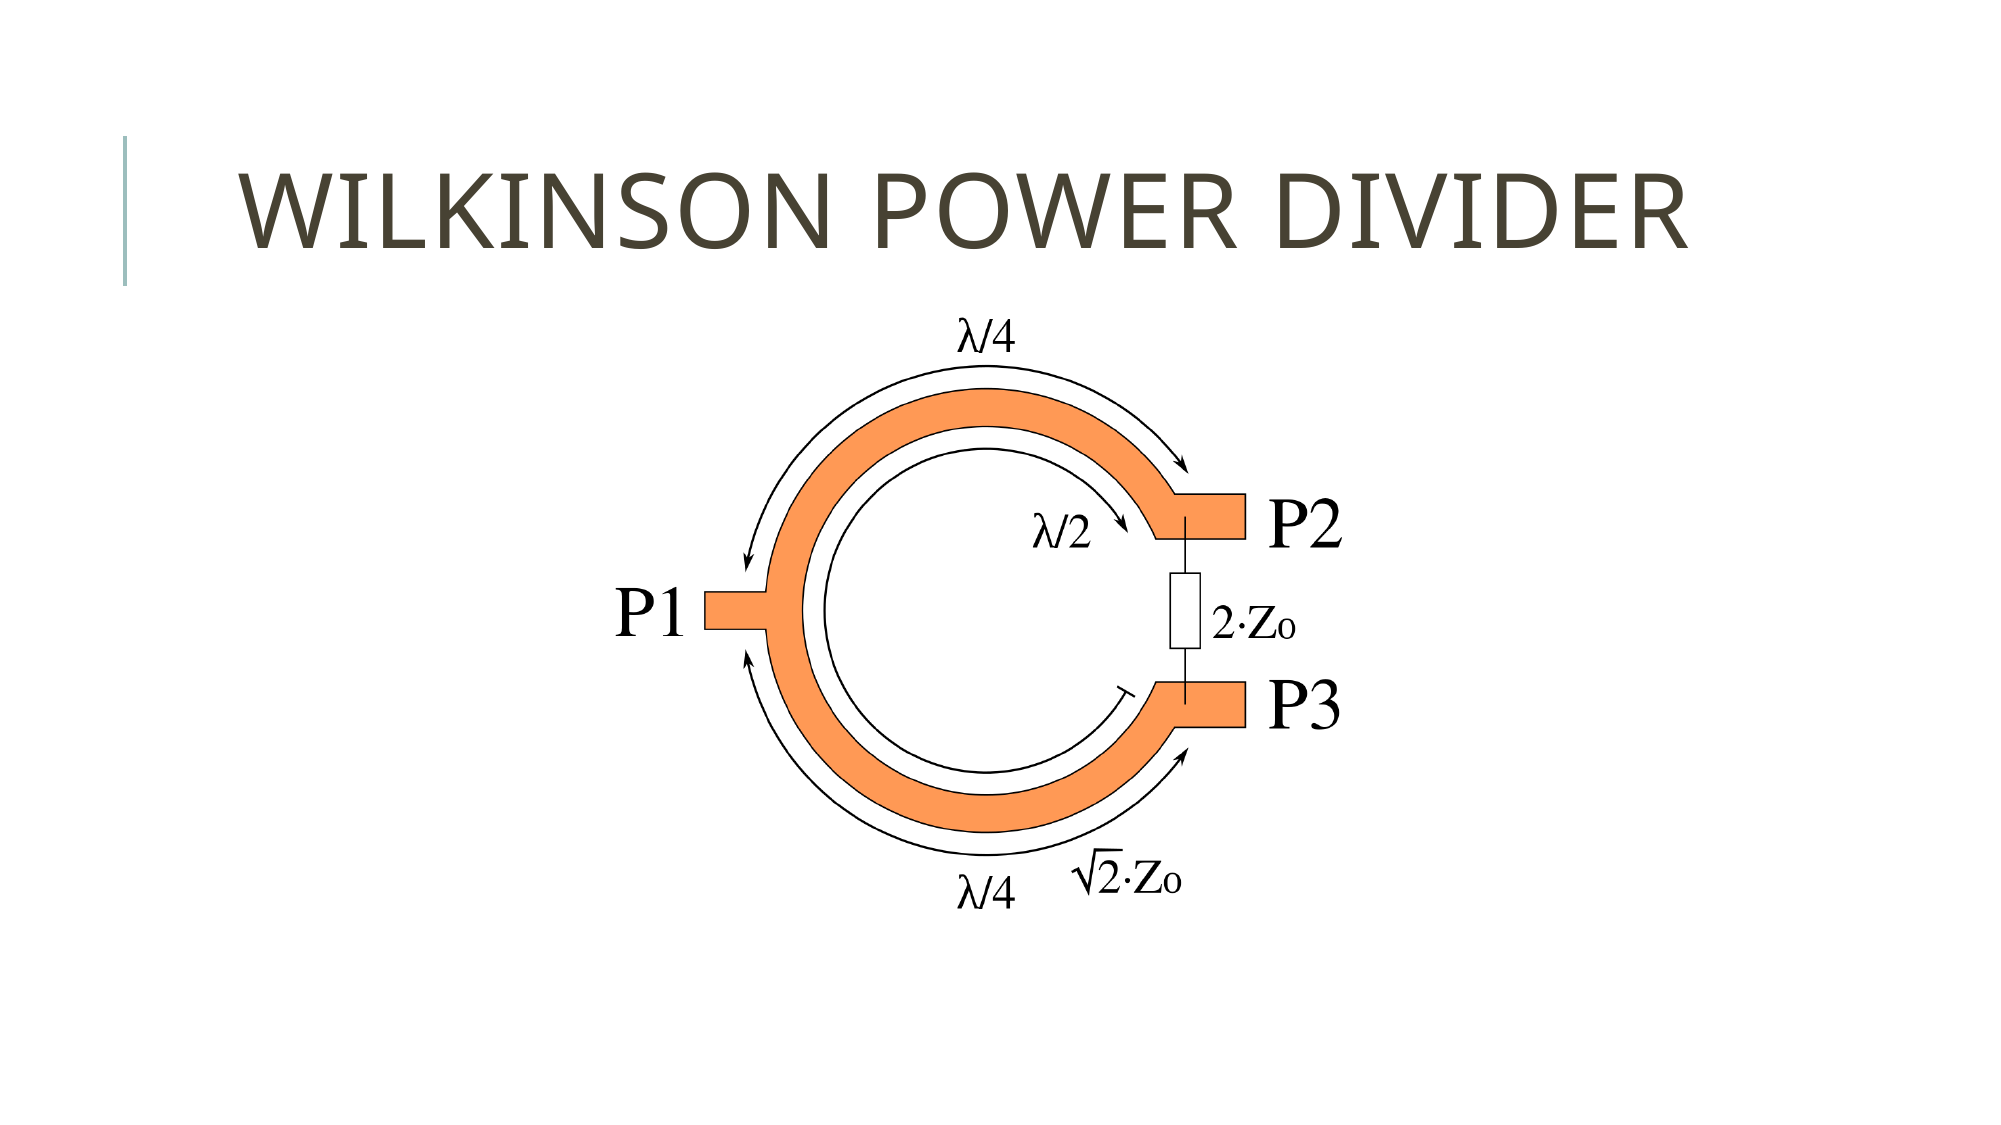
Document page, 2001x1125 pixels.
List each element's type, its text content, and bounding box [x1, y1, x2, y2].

title Wilkinson Power Divider [168, 96, 1763, 342]
picture [591, 253, 1380, 930]
